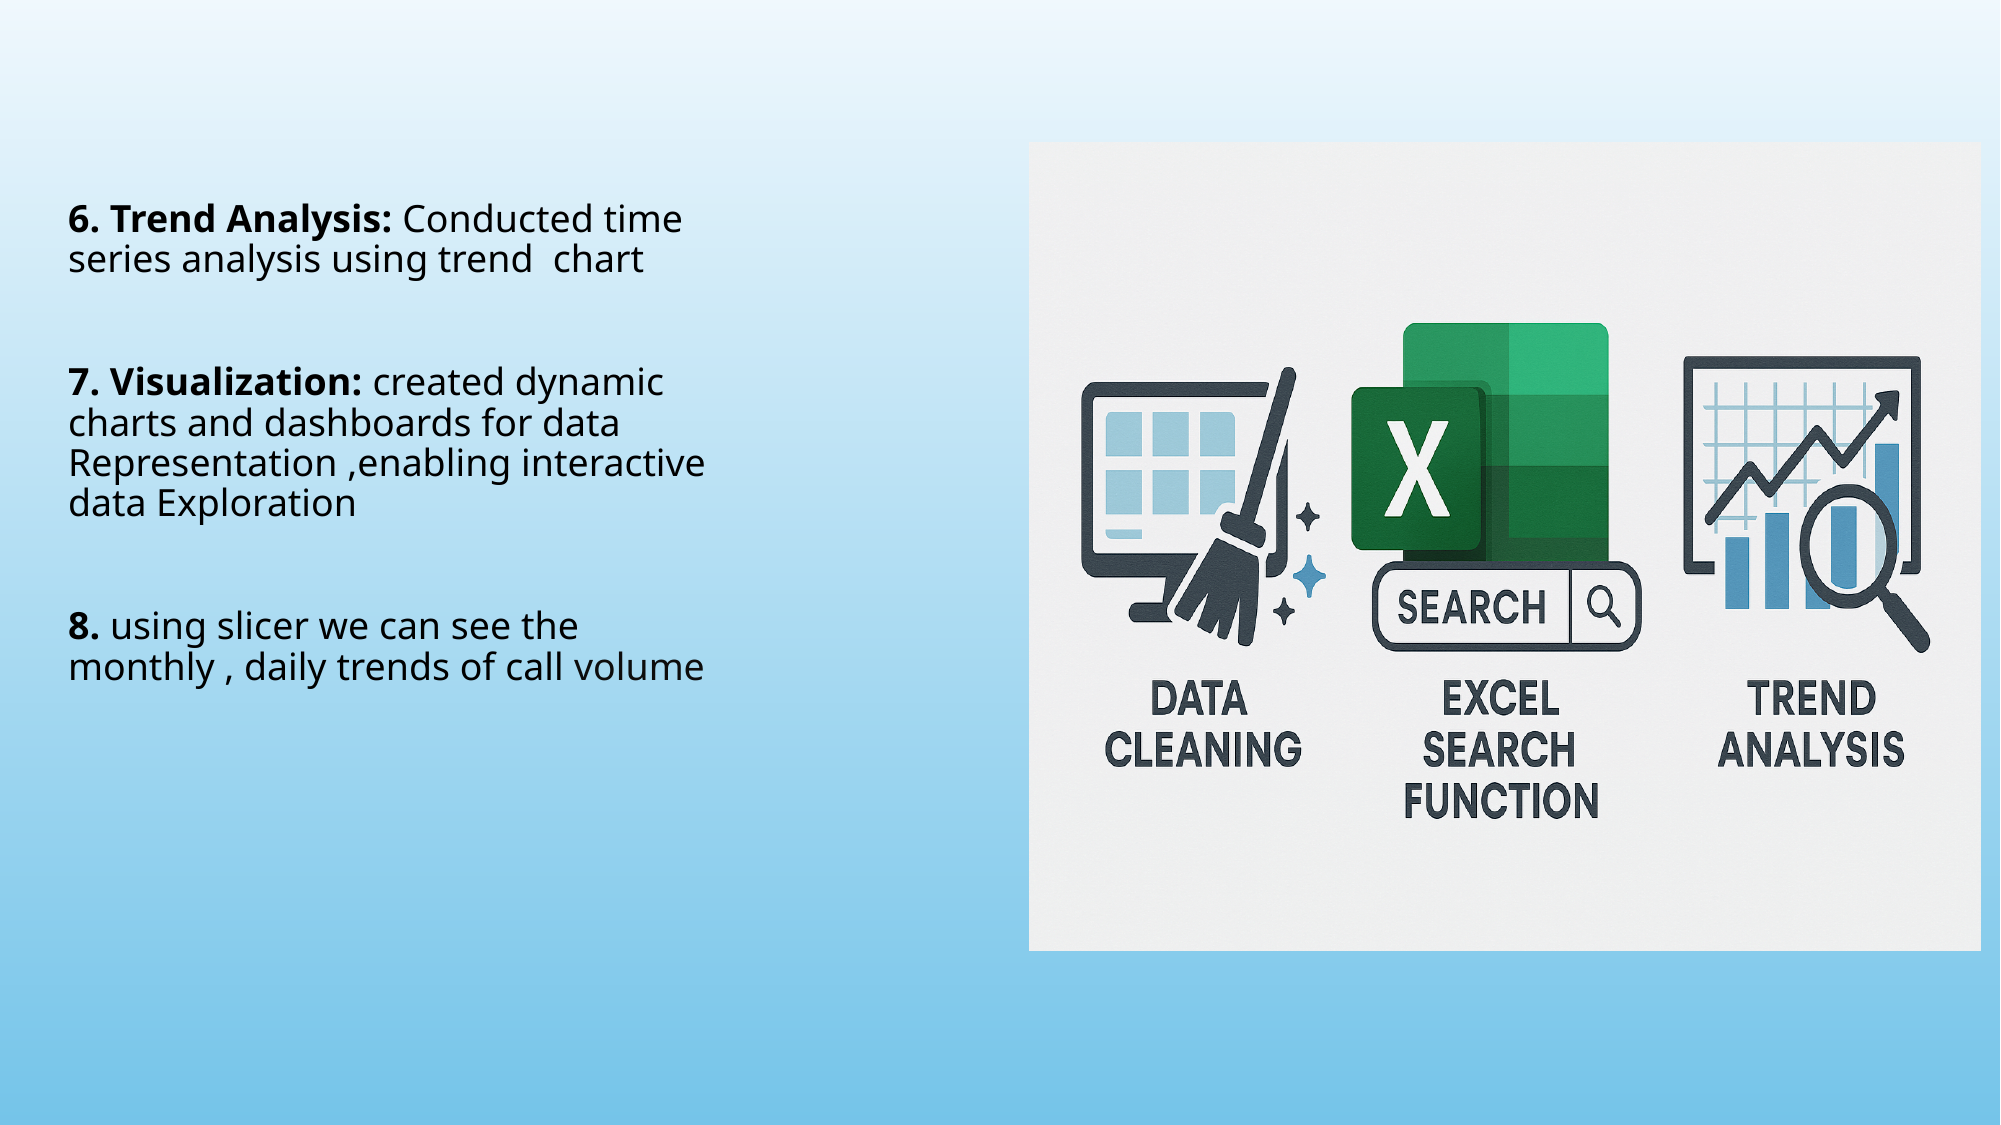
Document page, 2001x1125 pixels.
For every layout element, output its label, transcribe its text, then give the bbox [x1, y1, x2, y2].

picture [1028, 141, 1982, 952]
list 6. Trend Analysis: Conducted time series analysis using trend chart 7. Visualization: created dynamic charts and dashboards for data Representation ,enabling interactive data Exploration 8. using slicer we can see the monthly , daily trends of call volume [53, 192, 770, 1079]
